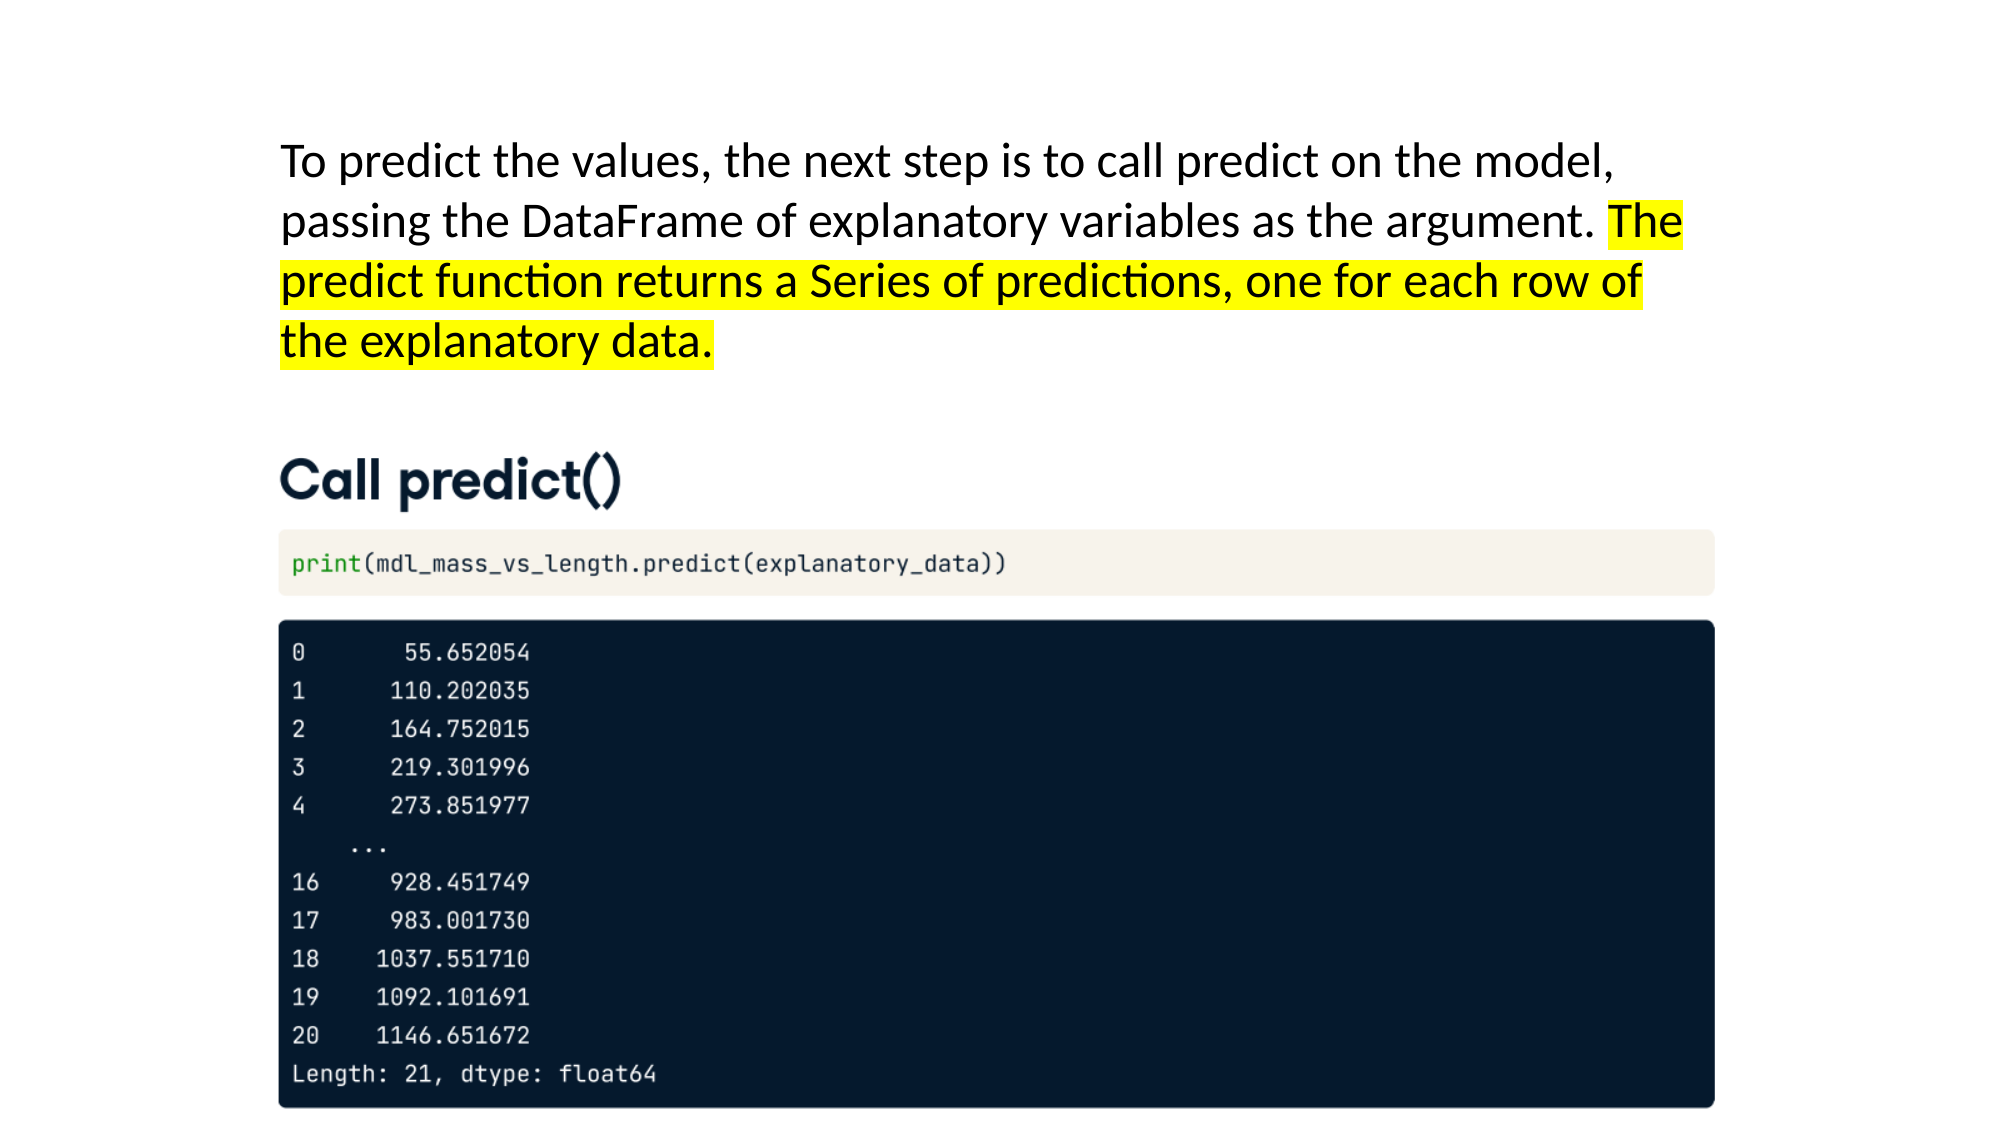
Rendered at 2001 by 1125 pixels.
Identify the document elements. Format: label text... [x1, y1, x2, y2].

picture [265, 442, 1735, 1125]
text_box To predict the values, the next step is to call predict on the model, passing the DataFrame of explanatory variables as the argument. The predict function returns a Series of predictions, one for each row of the explanatory data. [265, 120, 1707, 375]
